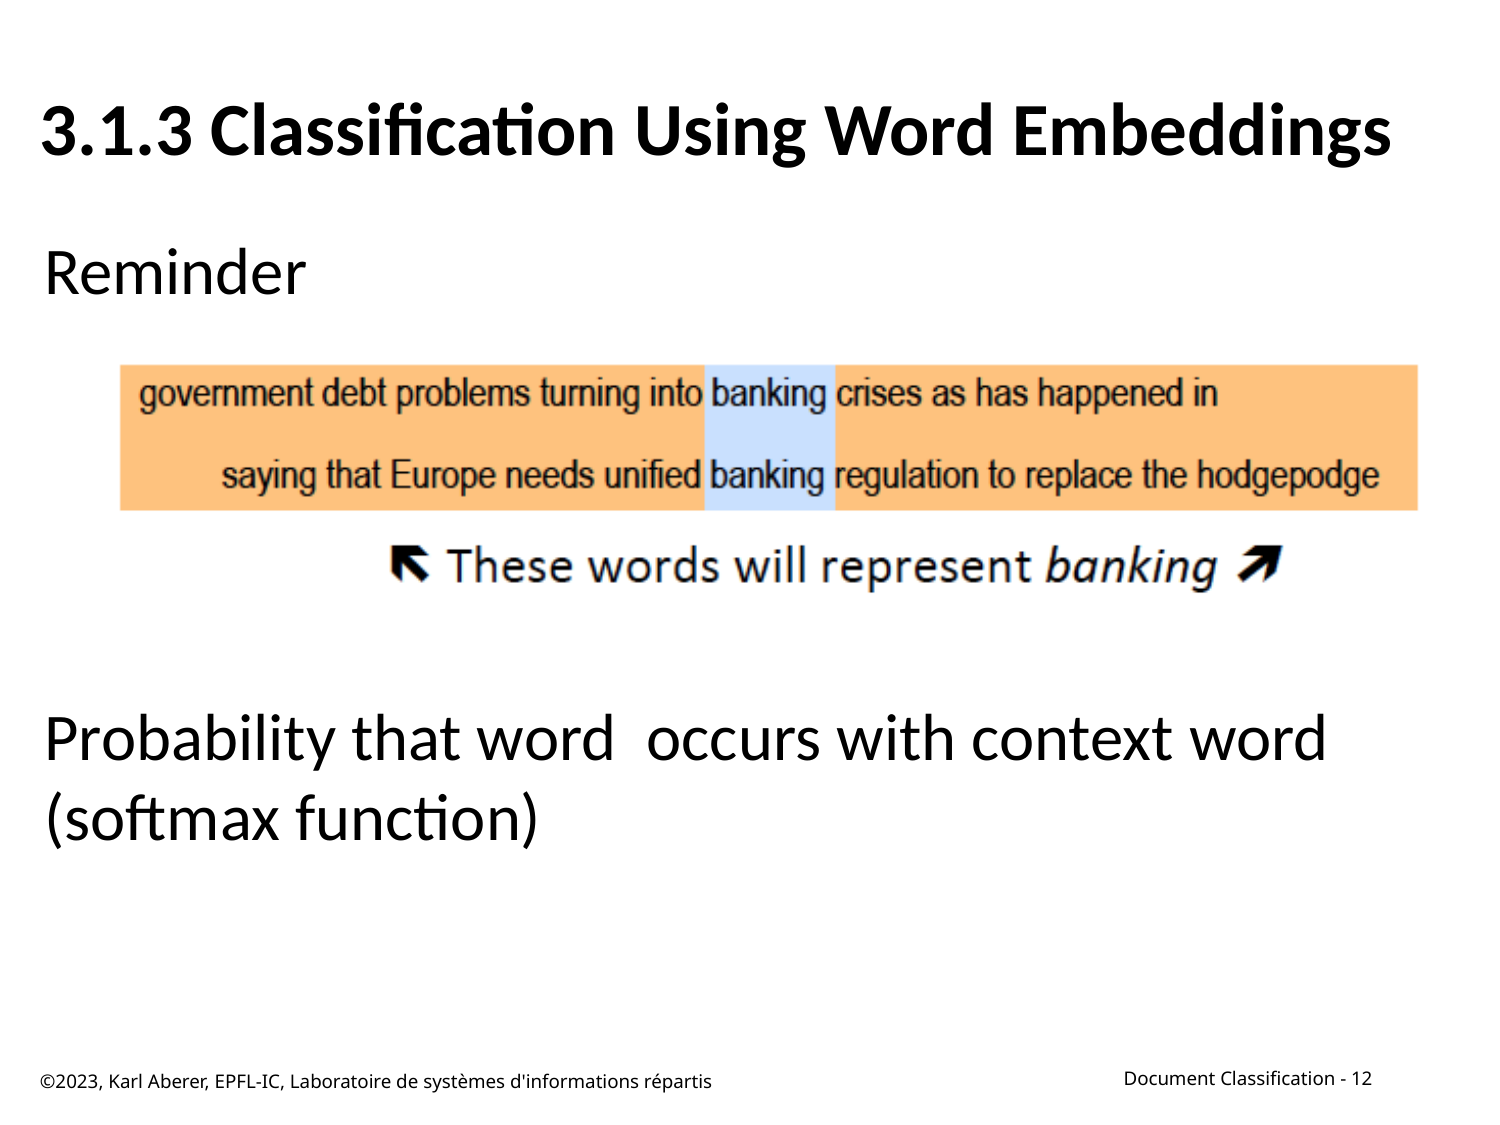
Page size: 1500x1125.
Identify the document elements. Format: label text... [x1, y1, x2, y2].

footer ©2023, Karl Aberer, EPFL-IC, Laboratoire de systèmes d'informations répartis [24, 1062, 988, 1101]
picture [88, 346, 1452, 632]
title 3.1.3 Classification Using Word Embeddings [24, 49, 1500, 201]
